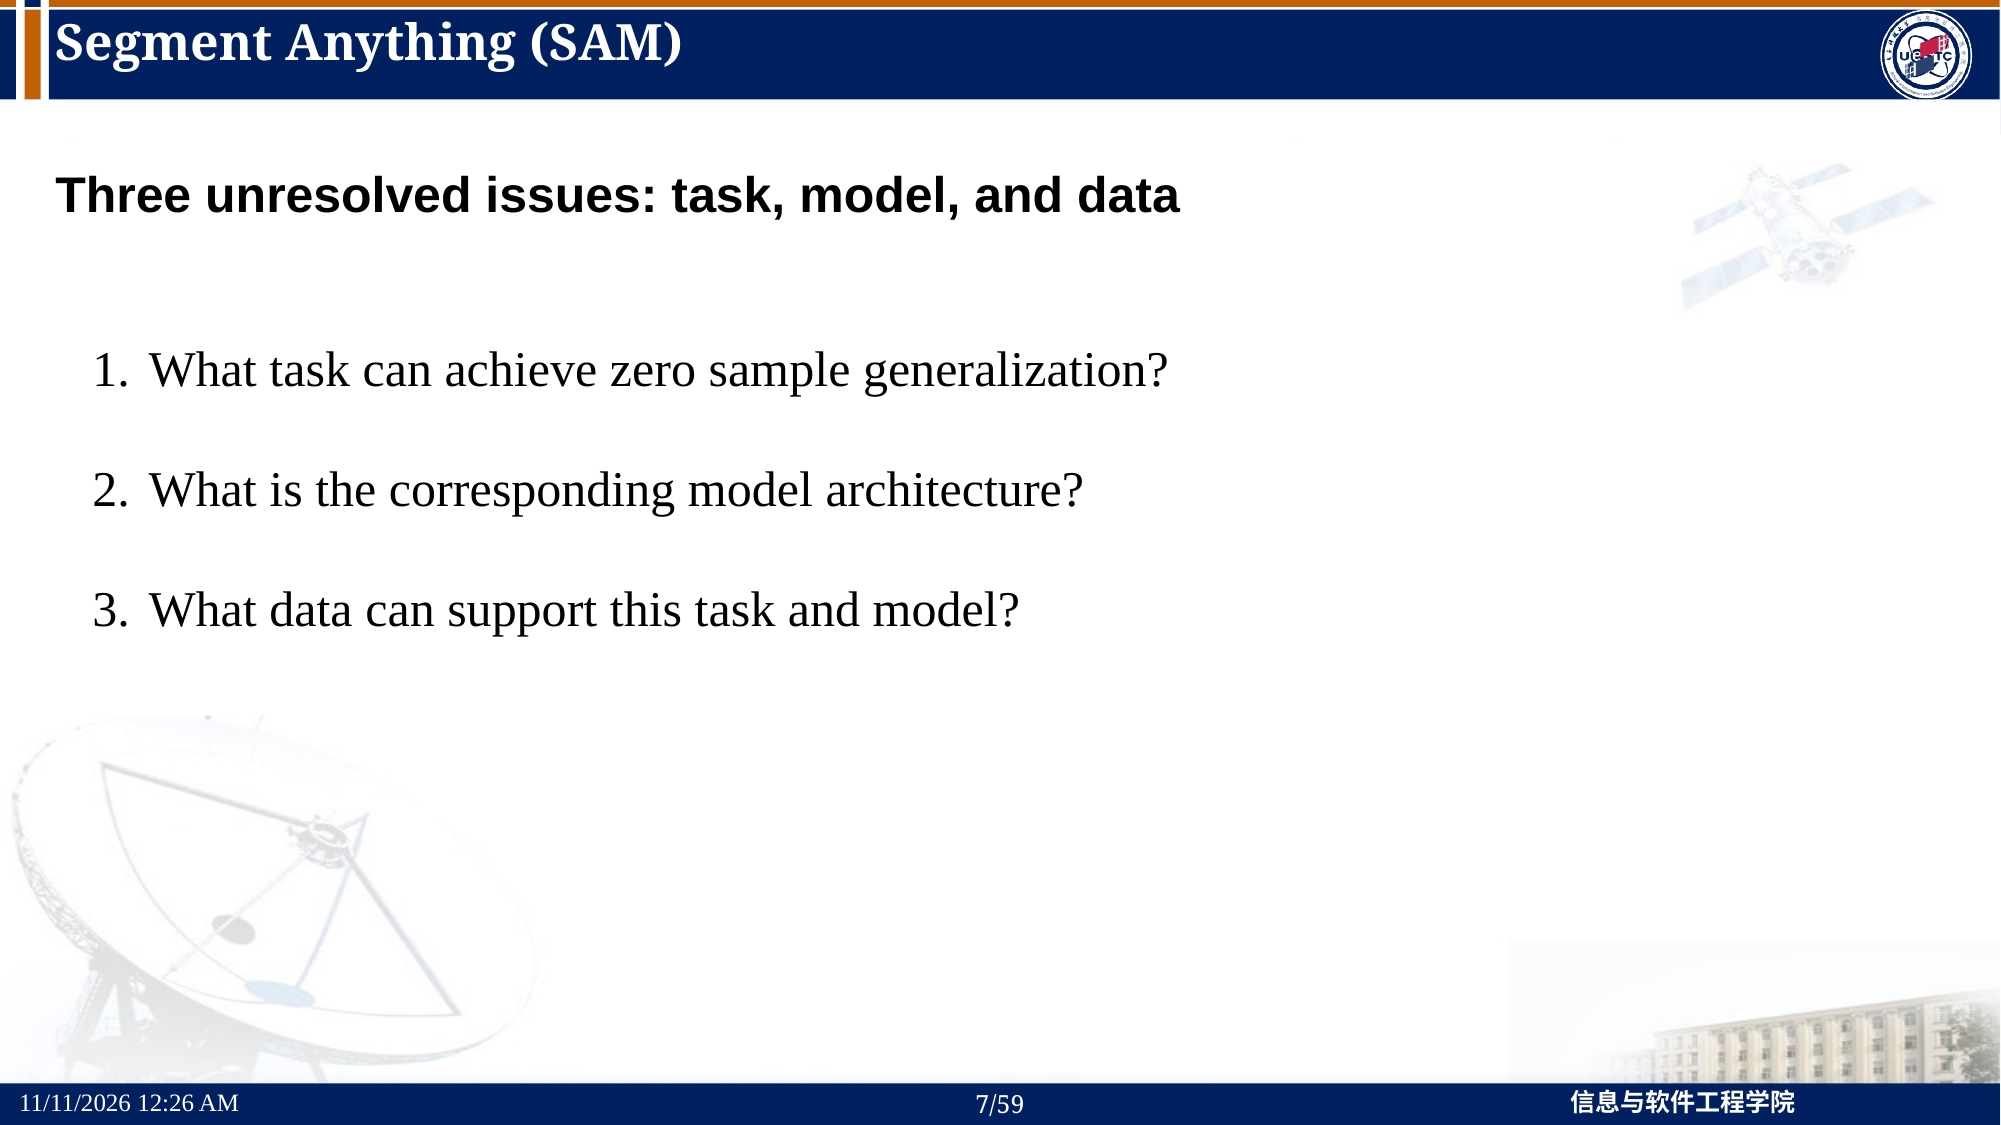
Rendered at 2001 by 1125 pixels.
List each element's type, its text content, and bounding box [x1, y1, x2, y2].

picture [0, 0, 2001, 1125]
text_box What task can achieve zero sample generalization? What is the corresponding model architecture? What data can support this task and model? [77, 328, 1319, 644]
text_box Three unresolved issues: task, model, and data [40, 155, 1512, 230]
title Segment Anything (SAM) [40, 0, 1815, 90]
picture [1880, 9, 1977, 102]
